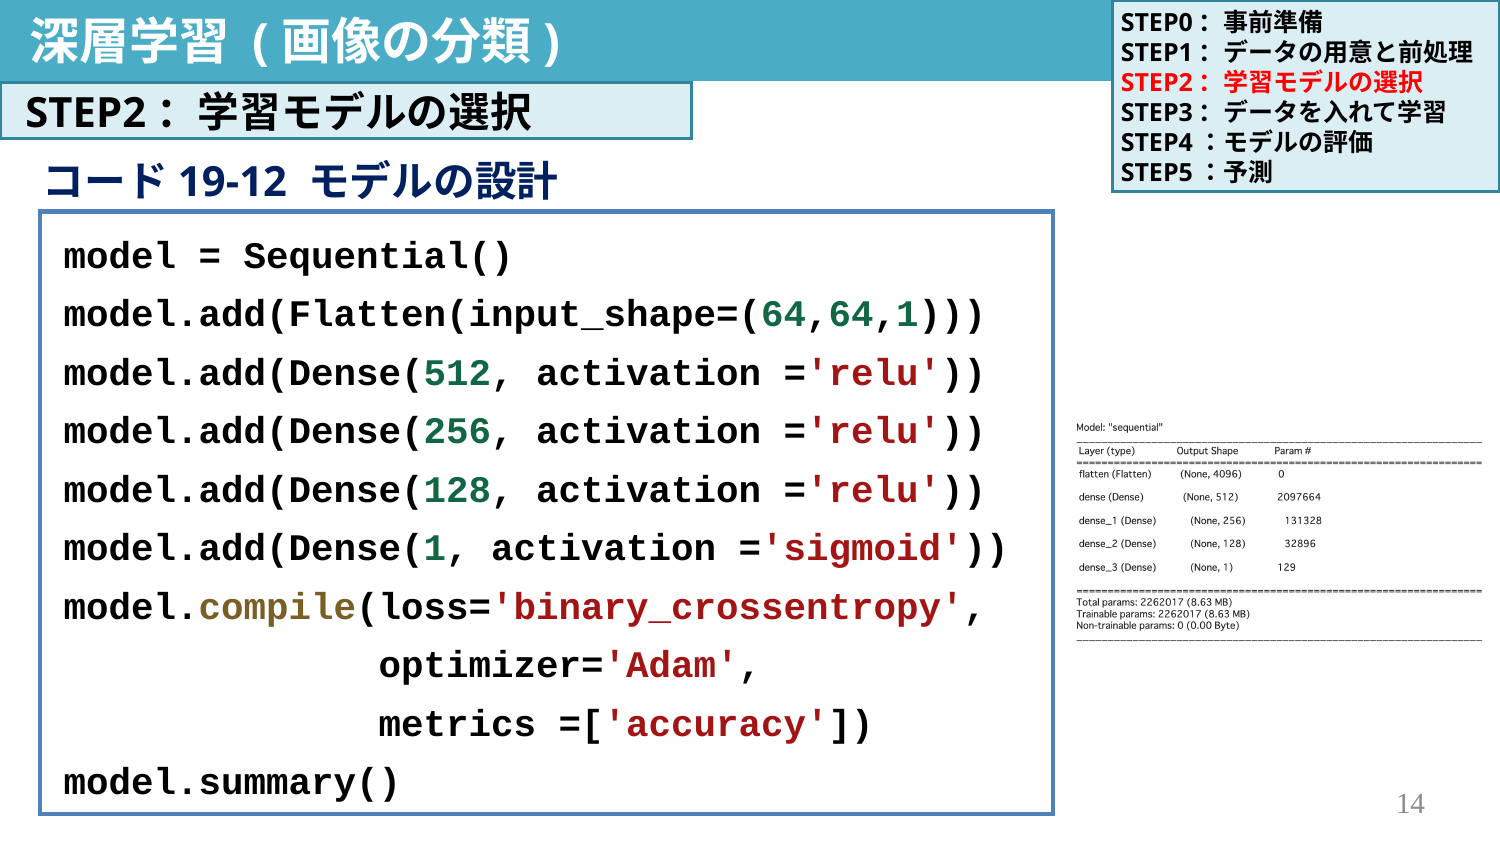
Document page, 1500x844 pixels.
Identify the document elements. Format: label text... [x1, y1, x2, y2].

text_box 深層学習 (画像の分類) [0, 0, 1112, 81]
slide_number 14 [1080, 784, 1425, 831]
picture [1062, 421, 1498, 648]
text_box STEP2：学習モデルの選択 [0, 82, 692, 139]
text_box model = Sequential() model.add(Flatten(input_shape=(64,64,1))) model.add(Dense(512, activation ='relu')) model.add(Dense(256, activation ='relu')) model.add(Dense(128, activation ='relu')) model.add(Dense(1, activation ='sigmoid')) model.compile(loss='binary_crossentropy', optimizer='Adam', metrics =['accuracy']) model.summary() [39, 211, 1054, 814]
text_box STEP0：事前準備 STEP1：データの用意と前処理 STEP2：学習モデルの選択 STEP3：データを入れて学習 STEP4：モデルの評価 STEP5：予測 [1112, 0, 1500, 192]
text_box コード19-12 モデルの設計 [39, 151, 1240, 208]
